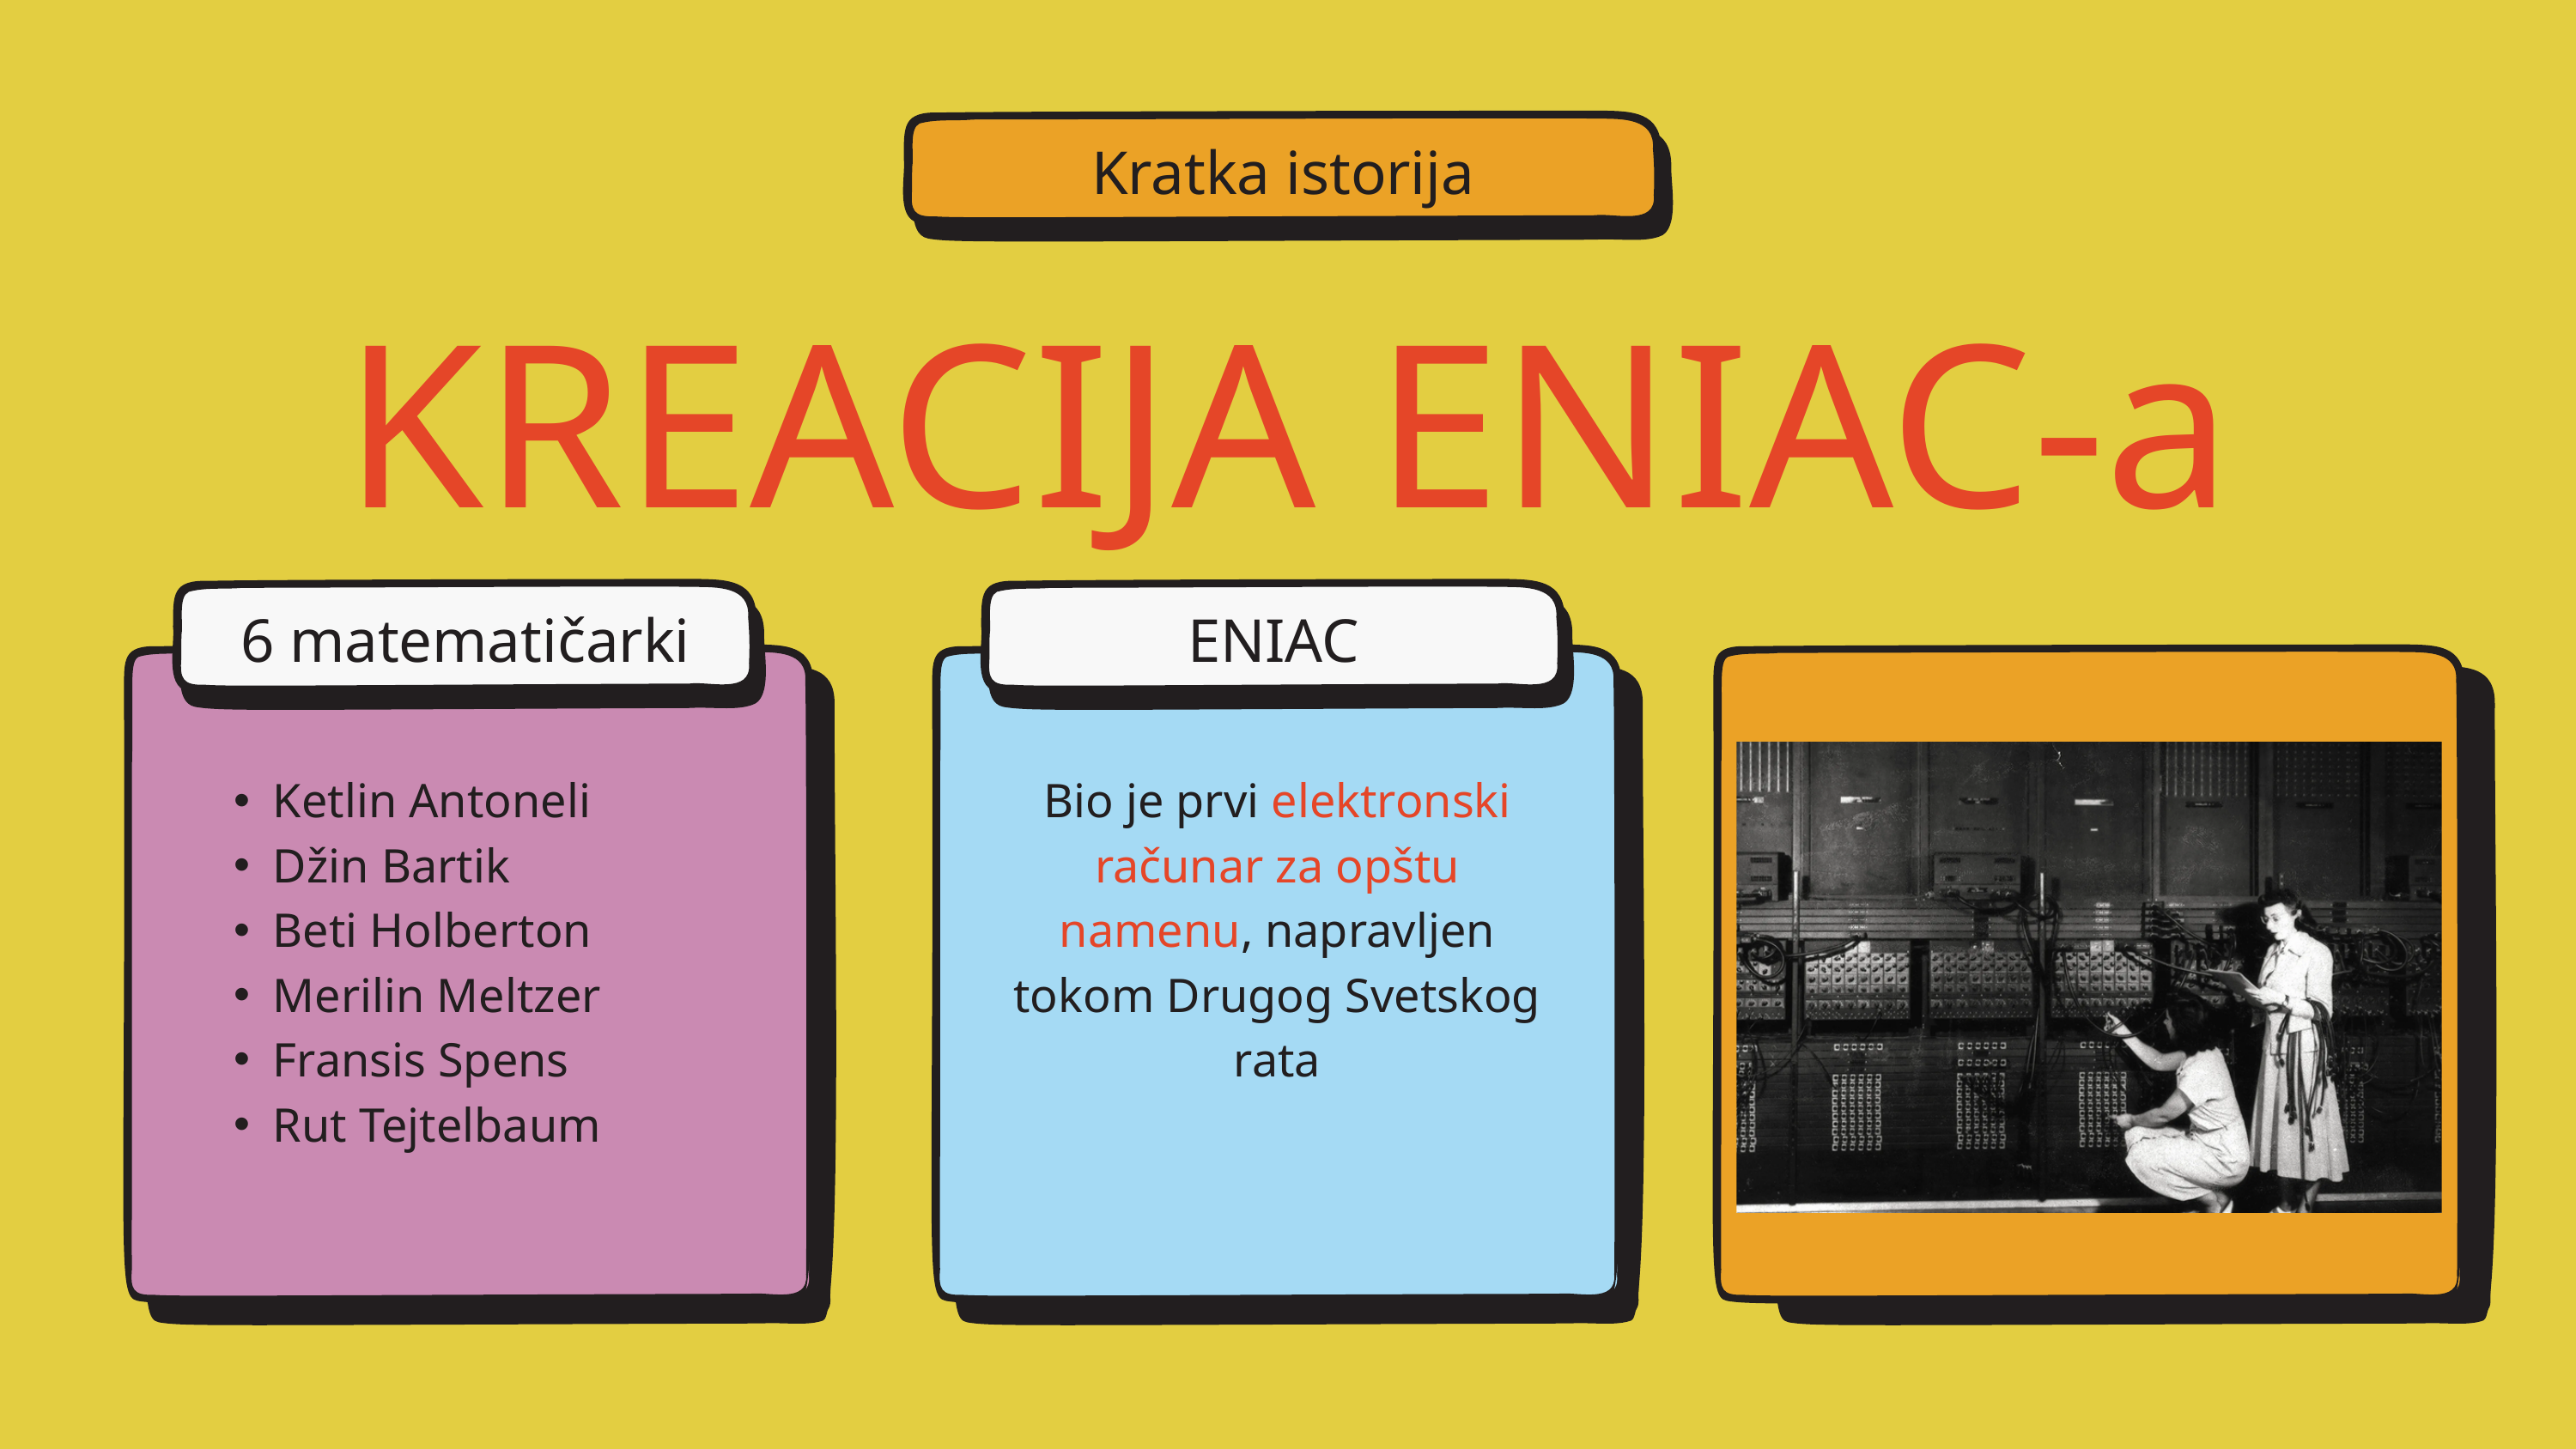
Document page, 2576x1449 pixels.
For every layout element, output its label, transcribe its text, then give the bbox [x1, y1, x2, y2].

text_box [1774, 665, 2497, 1325]
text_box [123, 579, 837, 1325]
text_box KREACIJA ENIAC-a [93, 235, 2483, 553]
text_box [931, 579, 1645, 1325]
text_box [902, 110, 1674, 242]
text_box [1712, 644, 2466, 1304]
